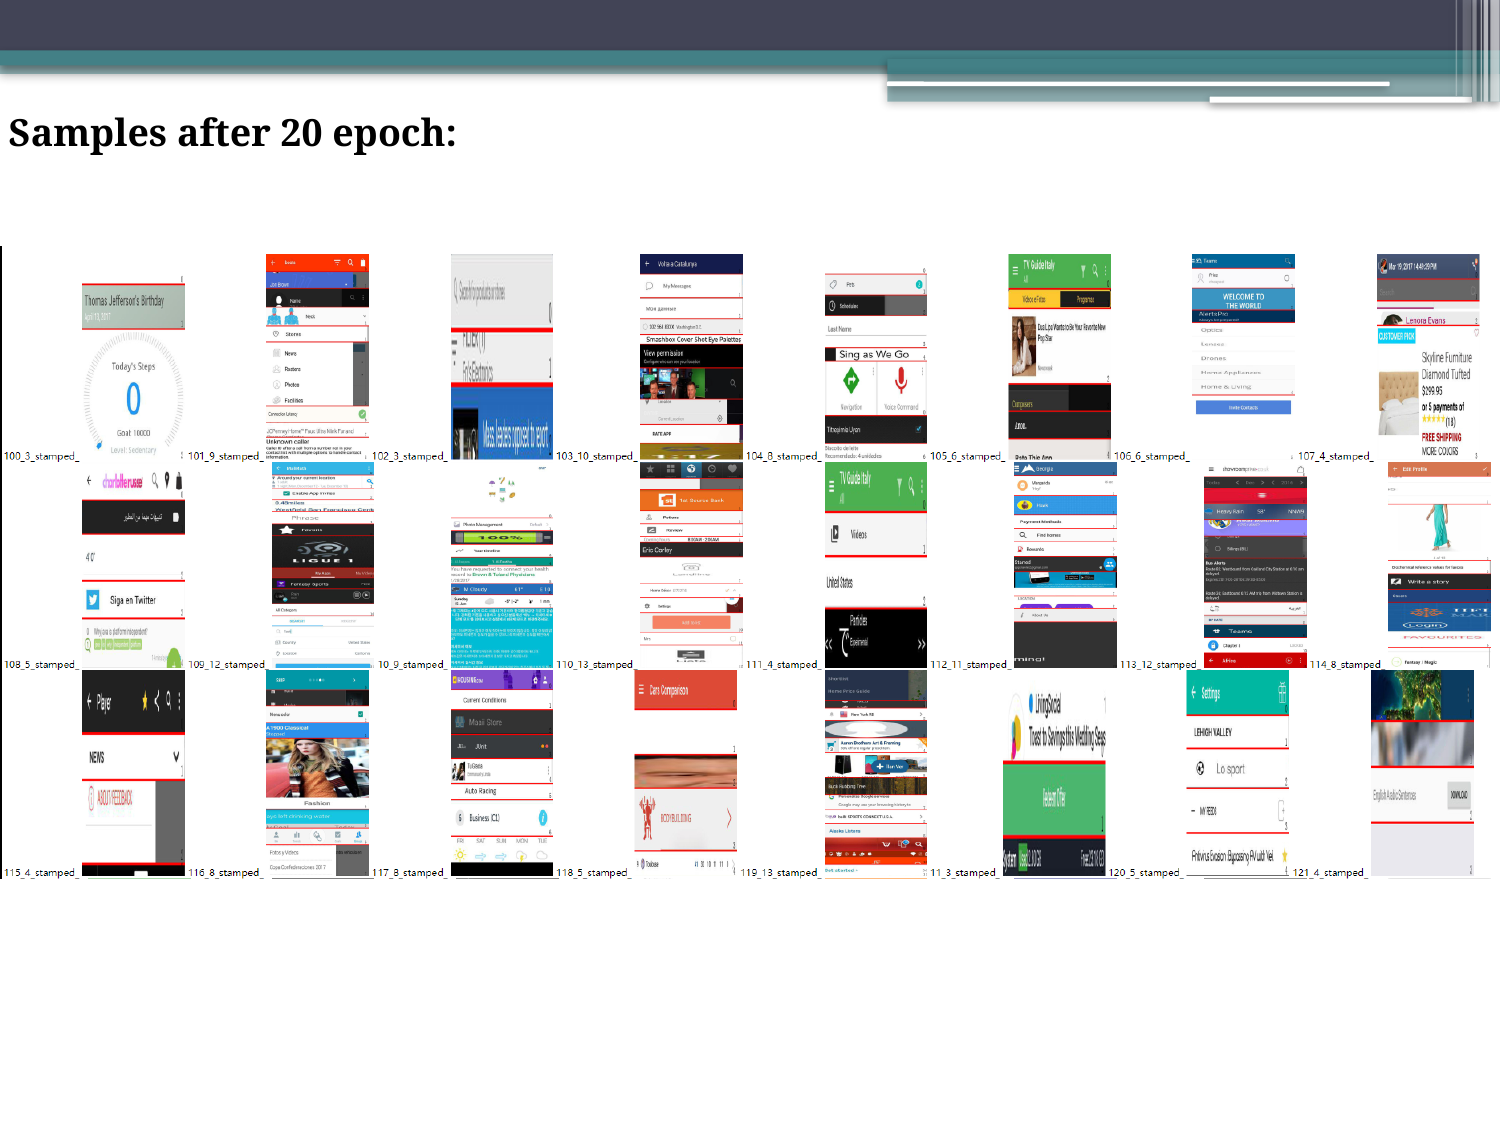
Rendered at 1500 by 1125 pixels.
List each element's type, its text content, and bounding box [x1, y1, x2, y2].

text_box Samples after 20 epoch: [0, 101, 1353, 162]
picture [0, 246, 1500, 879]
